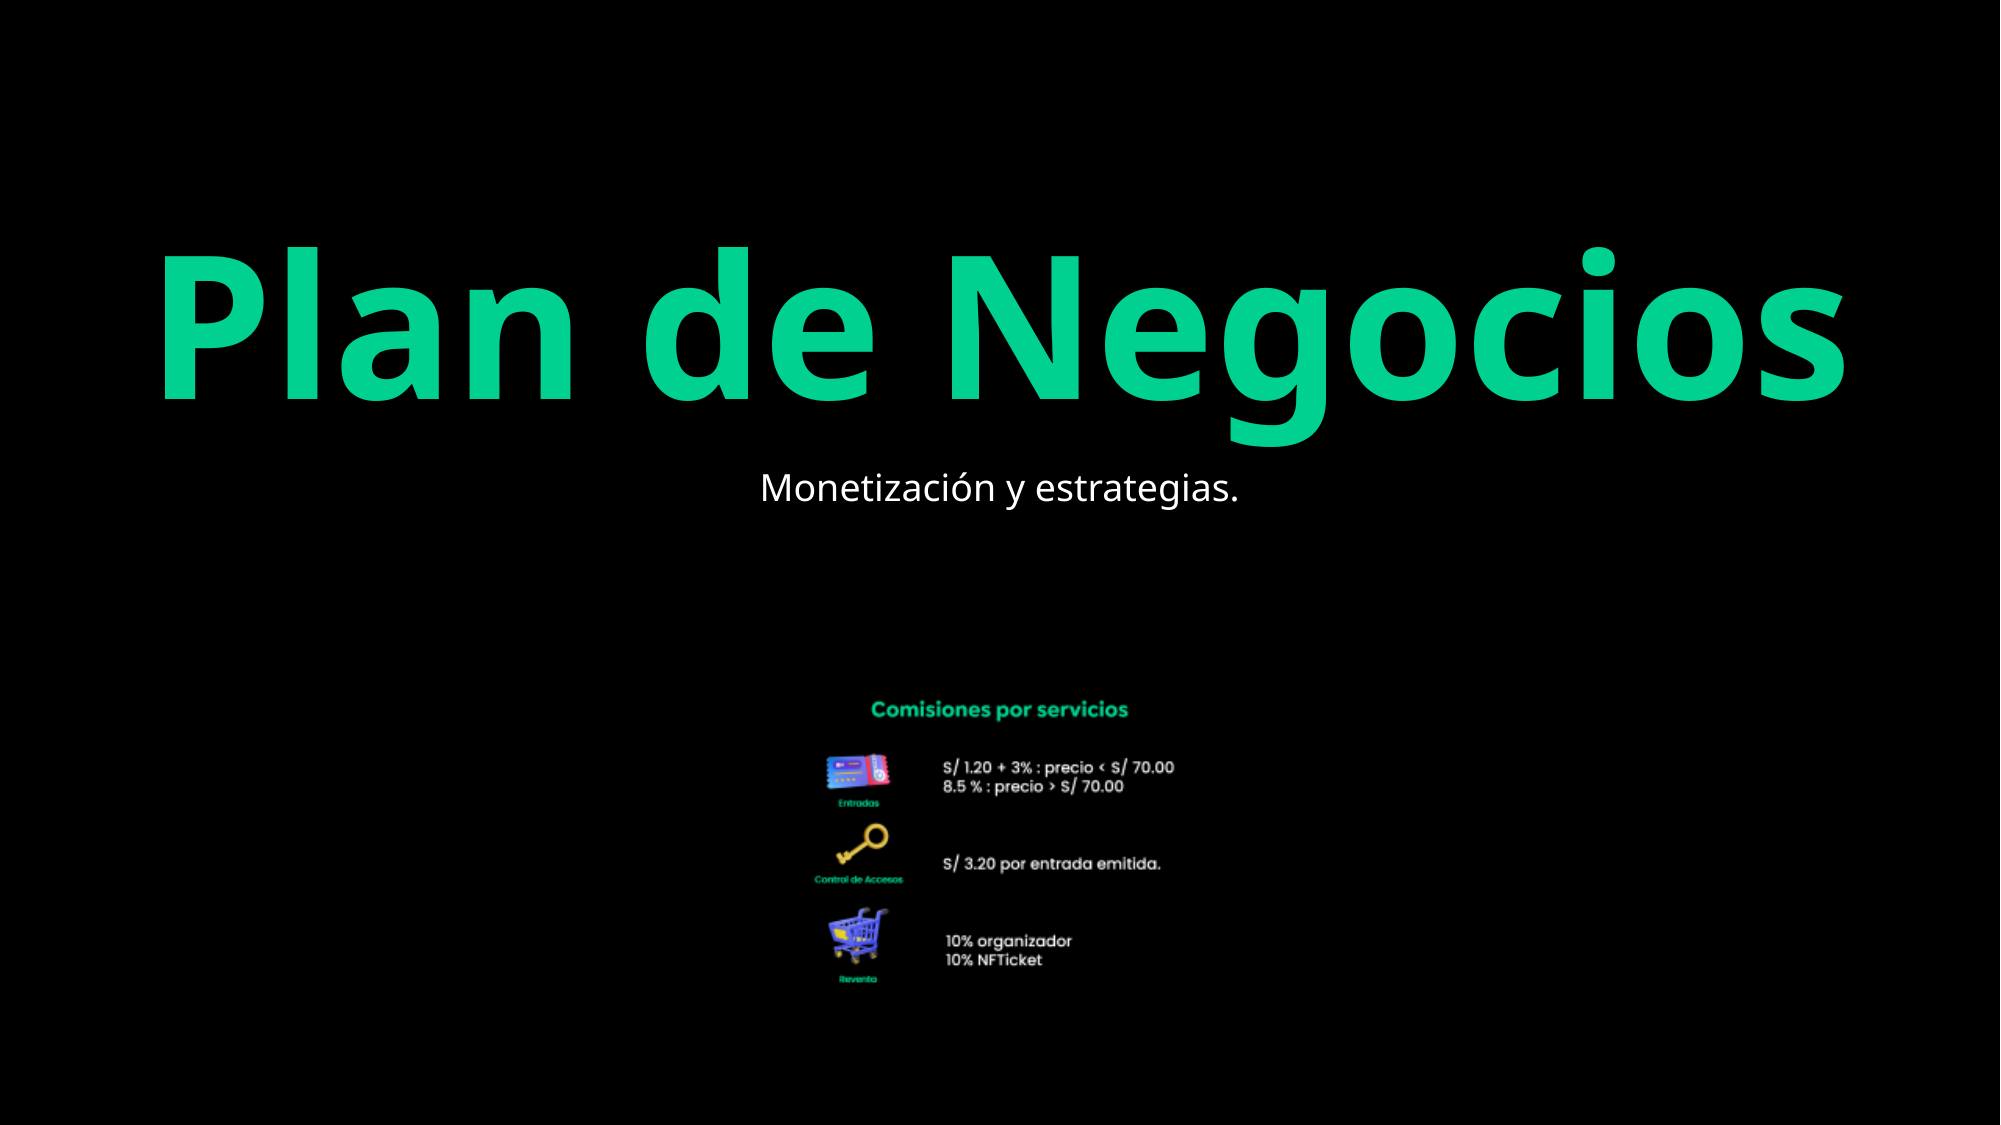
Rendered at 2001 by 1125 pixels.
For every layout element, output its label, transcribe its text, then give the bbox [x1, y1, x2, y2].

text_box Plan de Negocios [132, 191, 1868, 447]
text_box Monetización y estrategias. [384, 456, 1616, 517]
picture [691, 666, 1309, 1014]
